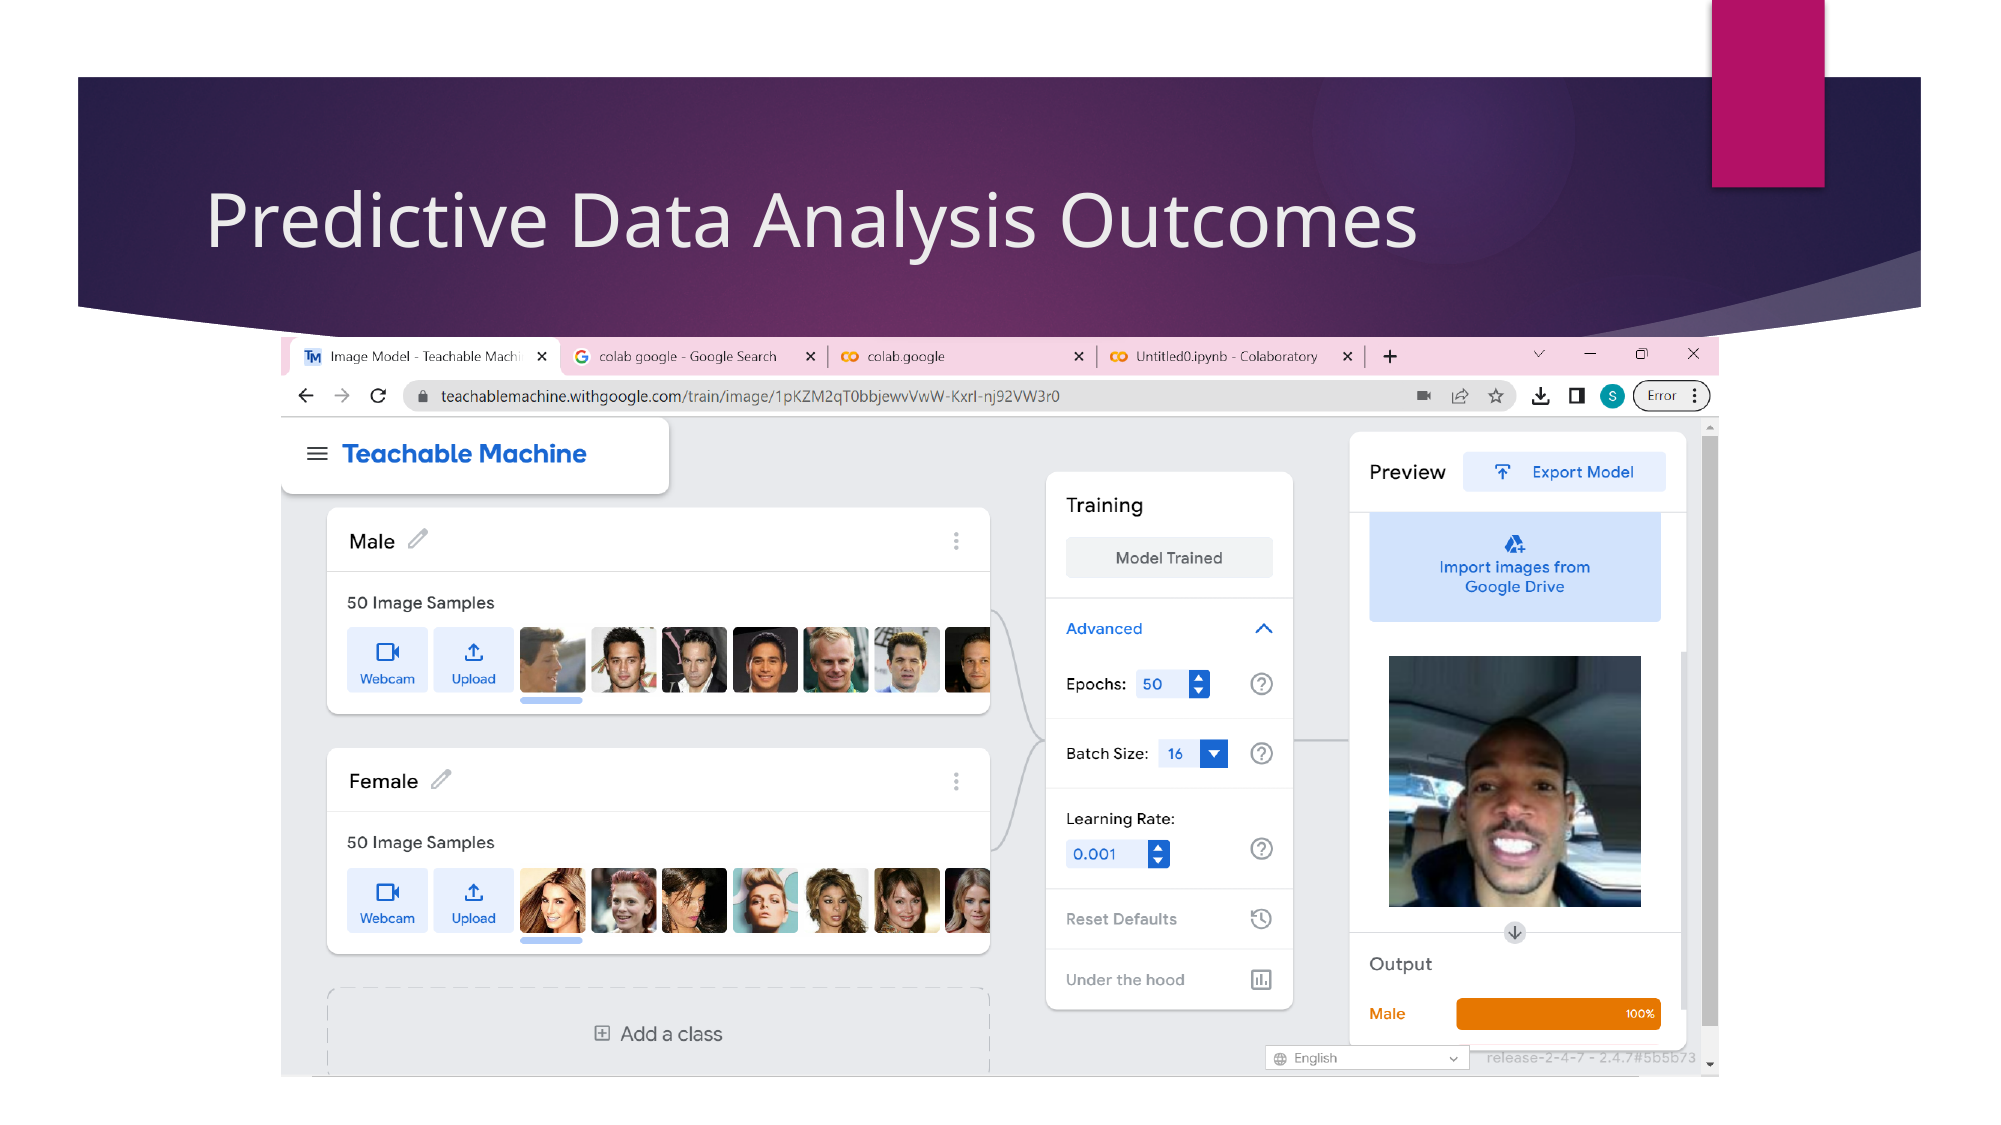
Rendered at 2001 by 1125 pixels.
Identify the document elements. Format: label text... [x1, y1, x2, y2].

title Predictive Data Analysis Outcomes [189, 159, 1627, 276]
picture [281, 337, 1719, 1078]
